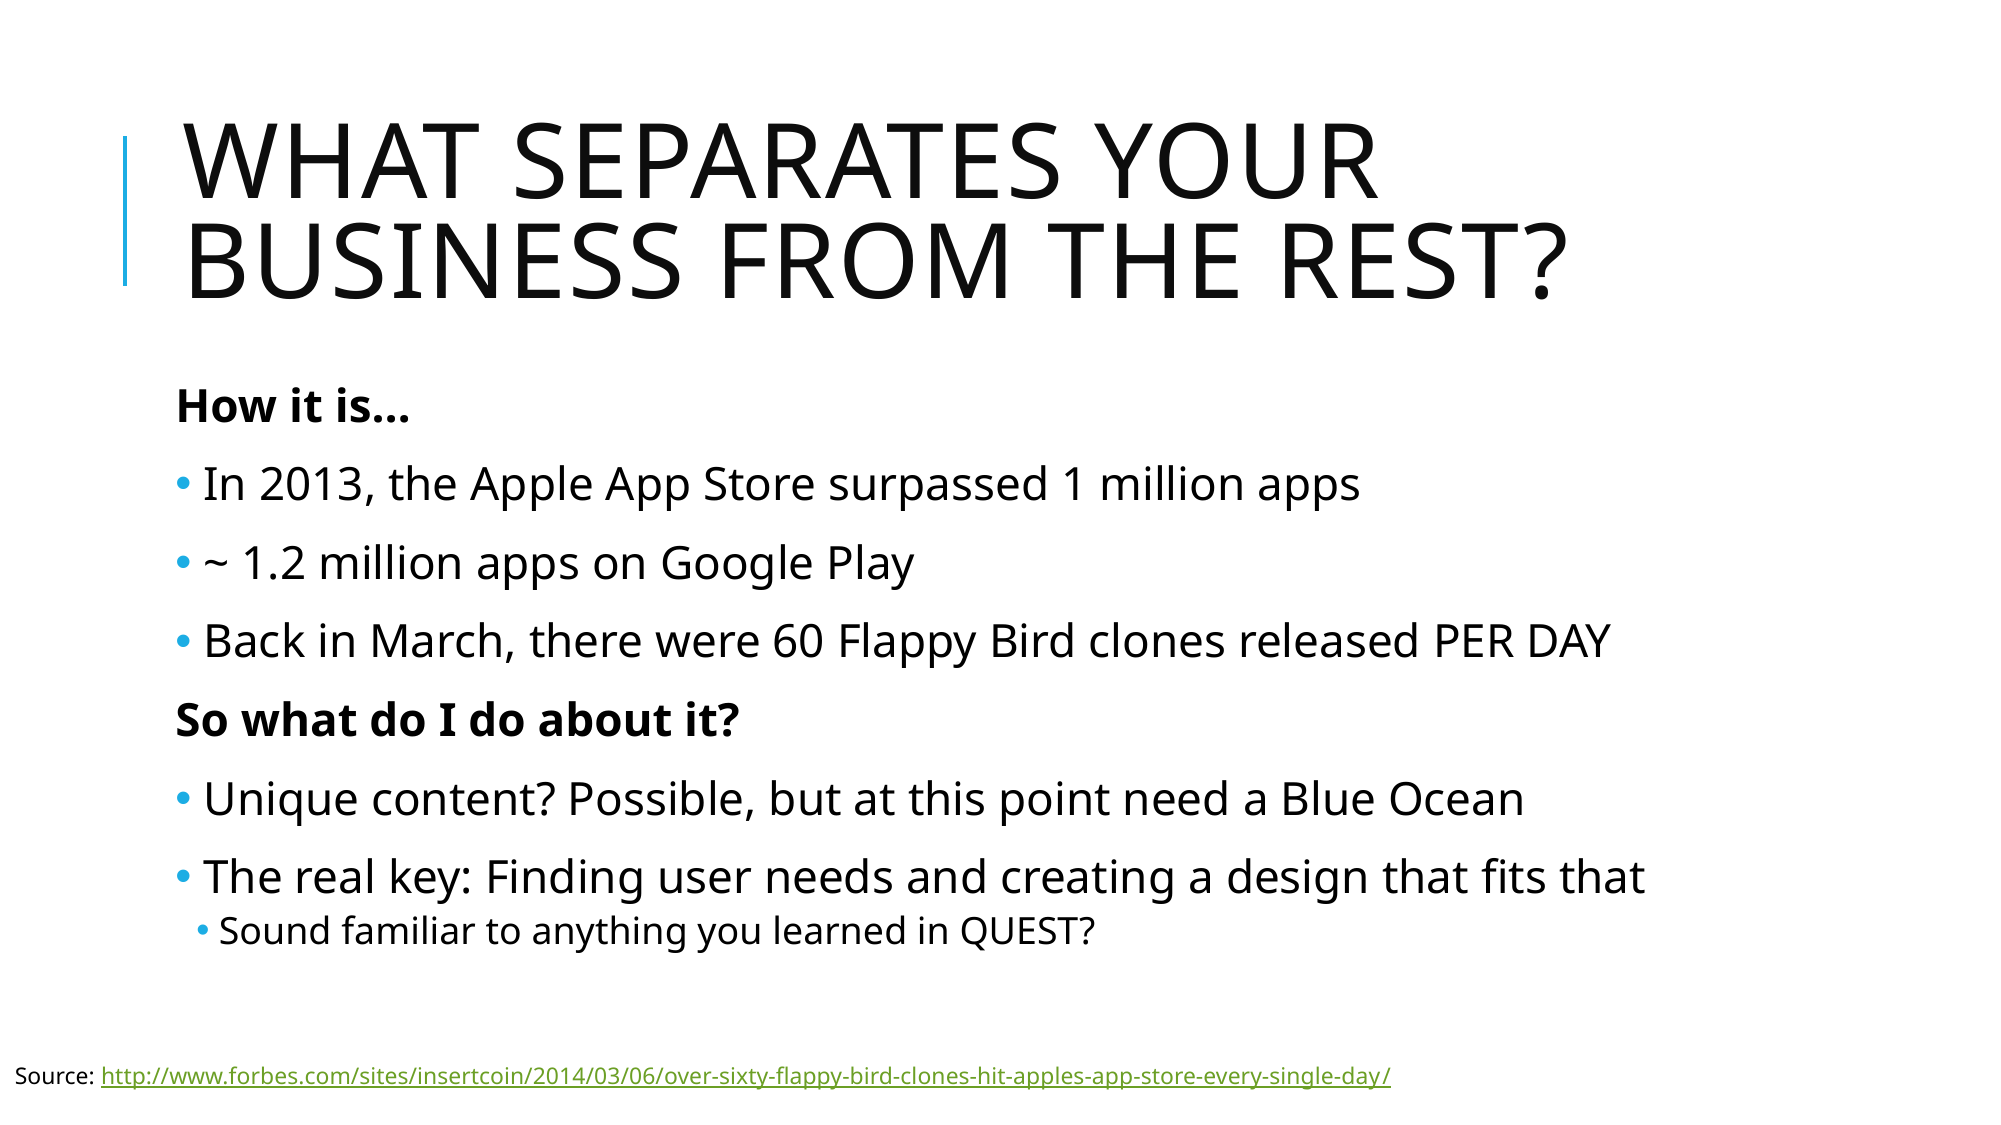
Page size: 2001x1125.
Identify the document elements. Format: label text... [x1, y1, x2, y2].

title What separates your Business from the rest? [168, 96, 1886, 342]
list How it is… In 2013, the Apple App Store surpassed 1 million apps ~ 1.2 million apps on Google Play Back in March, there were 60 Flappy Bird clones released PER DAY So what do I do about it? Unique content? Possible, but at this point need a Blue Ocean The real key: Finding user needs and creating a design that fits that Sound familiar to anything you learned in QUEST? [168, 375, 1763, 1084]
text_box Source: http://www.forbes.com/sites/insertcoin/2014/03/06/over-sixty-flappy-bird-clones-hit-apples-app-store-every-single-day/ [0, 1054, 1500, 1125]
